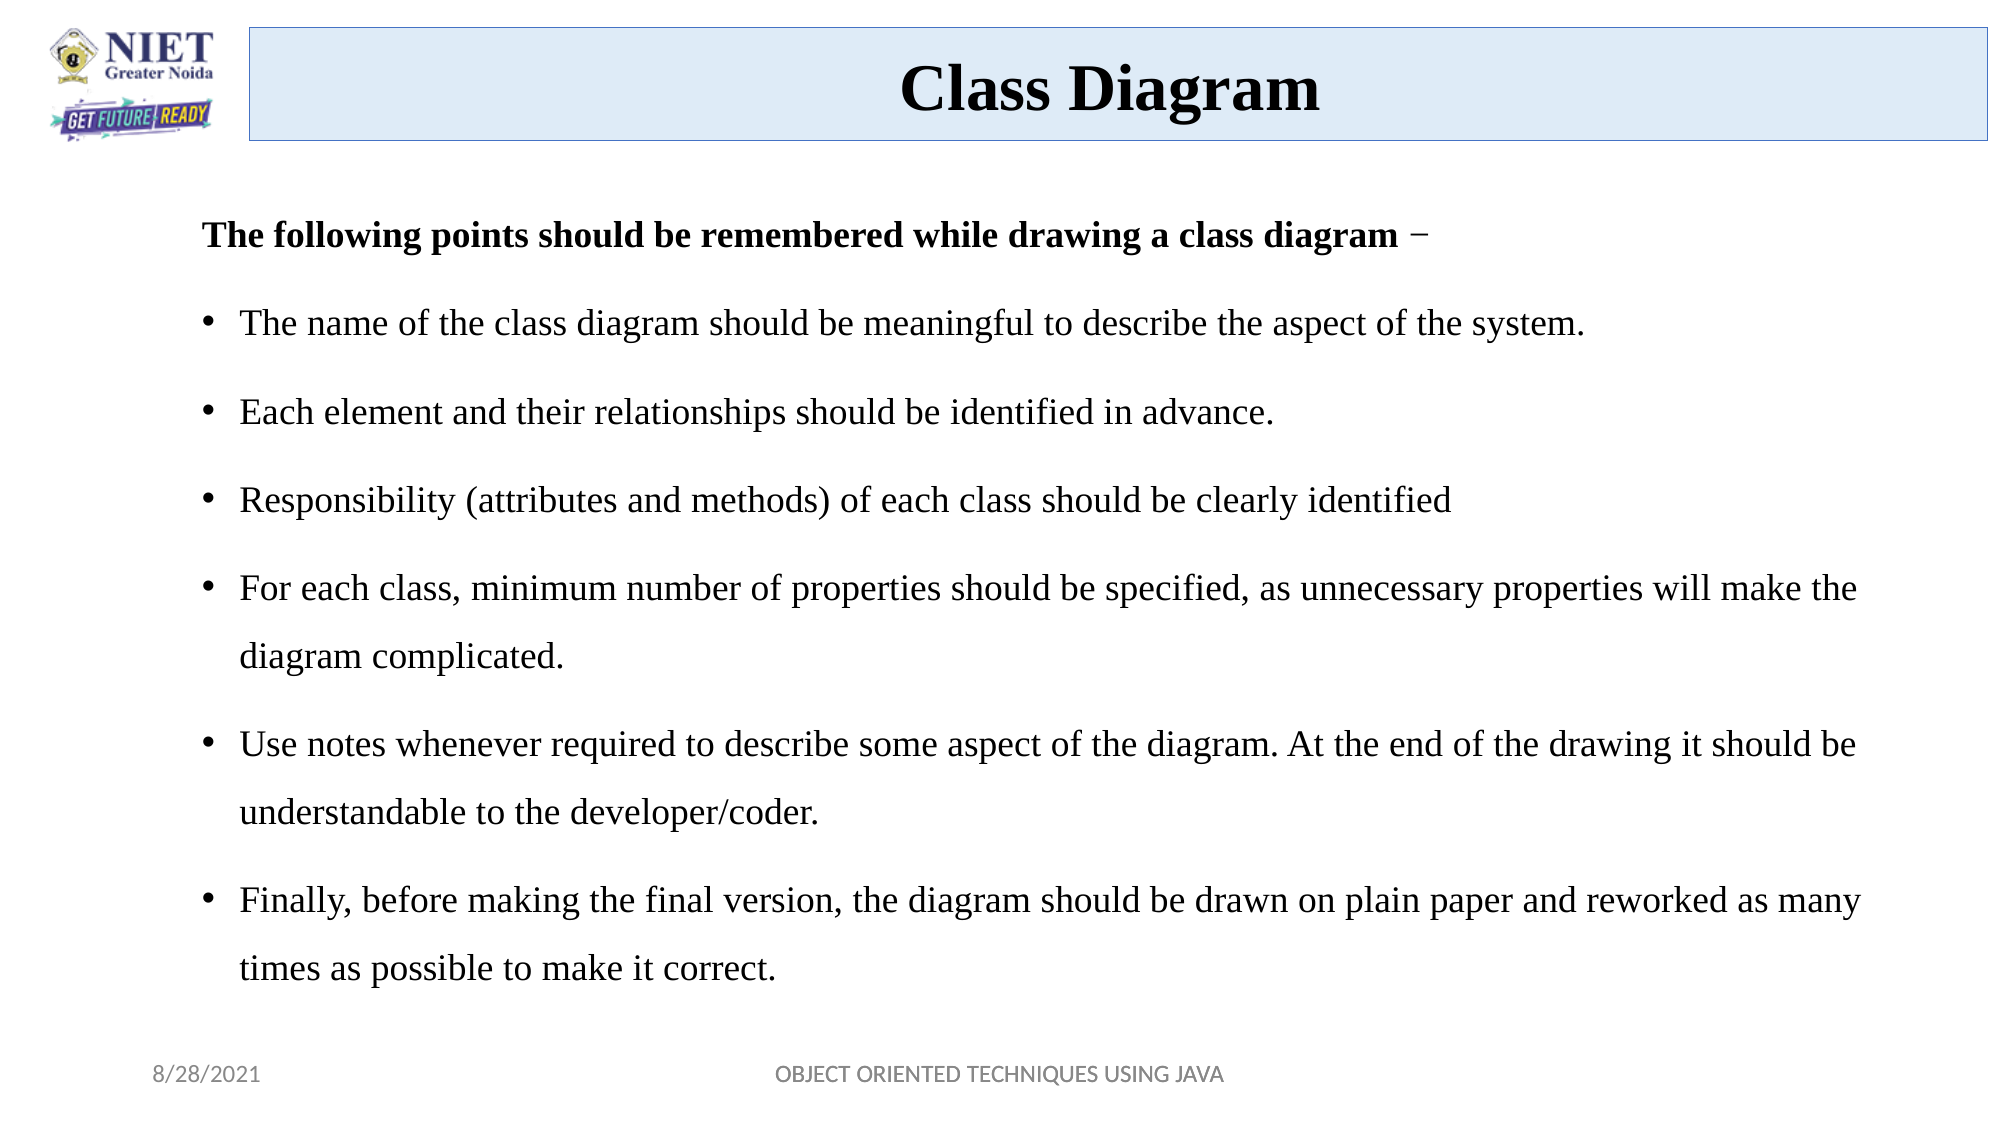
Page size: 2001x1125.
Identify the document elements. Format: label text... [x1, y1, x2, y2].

list The following points should be remembered while drawing a class diagram − The name of the class diagram should be meaningful to describe the aspect of the system. Each element and their relationships should be identified in advance. Responsibility (attributes and methods) of each class should be clearly identified For each class, minimum number of properties should be specified, as unnecessary properties will make the diagram complicated. Use notes whenever required to describe some aspect of the diagram. At the end of the drawing it should be understandable to the developer/coder. Finally, before making the final version, the diagram should be drawn on plain paper and reworked as many times as possible to make it correct. [193, 179, 1942, 1003]
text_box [12, 16, 1988, 152]
text_box OBJECT ORIENTED TECHNIQUES USING JAVA [669, 1050, 1330, 1095]
text_box 8/28/2021 [144, 1050, 580, 1095]
